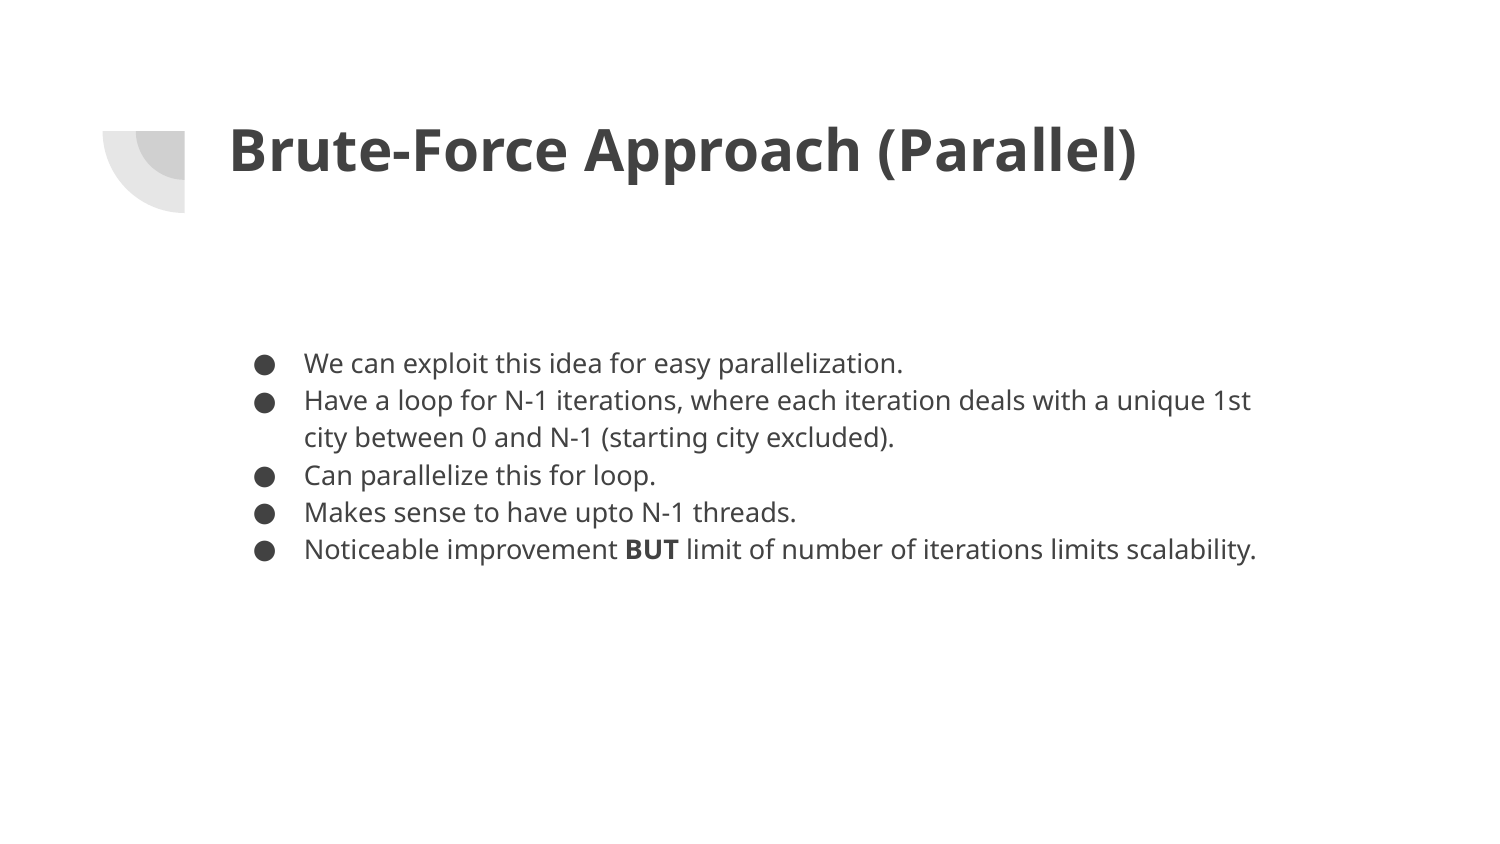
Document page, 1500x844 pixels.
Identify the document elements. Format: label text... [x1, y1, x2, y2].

list We can exploit this idea for easy parallelization. Have a loop for N-1 iterations, where each iteration deals with a unique 1st city between 0 and N-1 (starting city excluded). Can parallelize this for loop. Makes sense to have upto N-1 threads. Noticeable improvement BUT limit of number of iterations limits scalability. [213, 326, 1302, 802]
title Brute-Force Approach (Parallel) [213, 98, 1368, 263]
